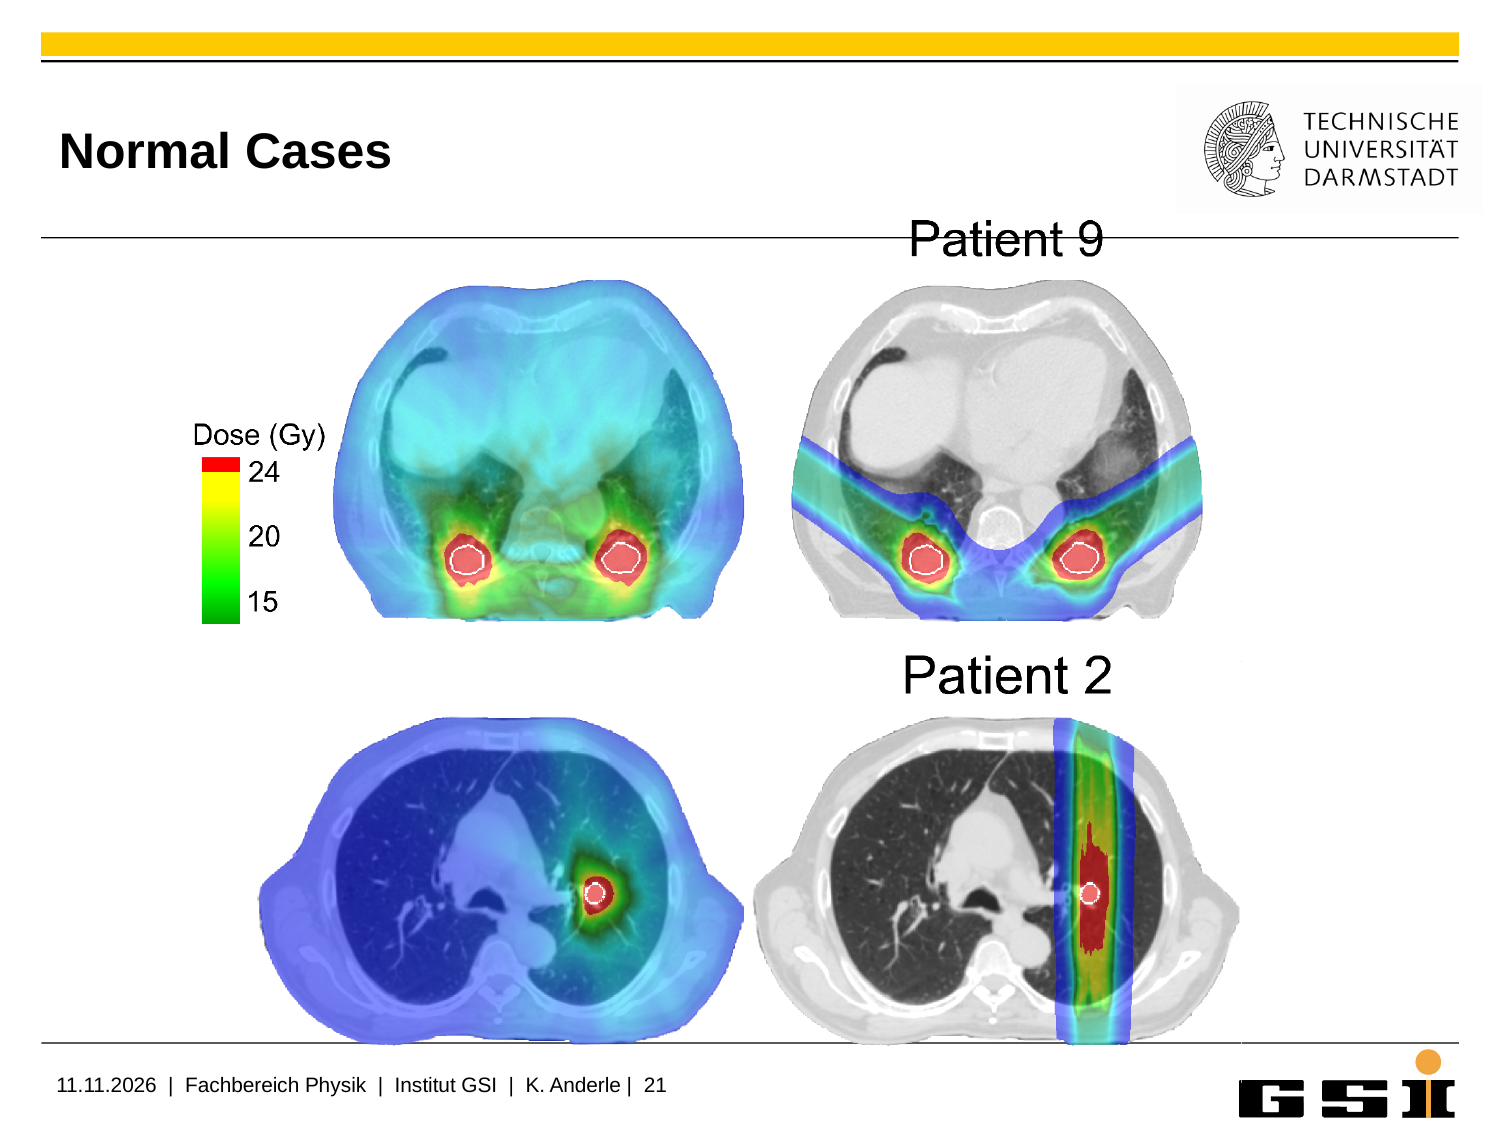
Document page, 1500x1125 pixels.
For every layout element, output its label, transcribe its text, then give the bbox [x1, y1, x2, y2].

picture [229, 647, 1242, 1083]
picture [1175, 84, 1483, 214]
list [194, 219, 1215, 625]
title Normal Cases [58, 79, 1149, 218]
